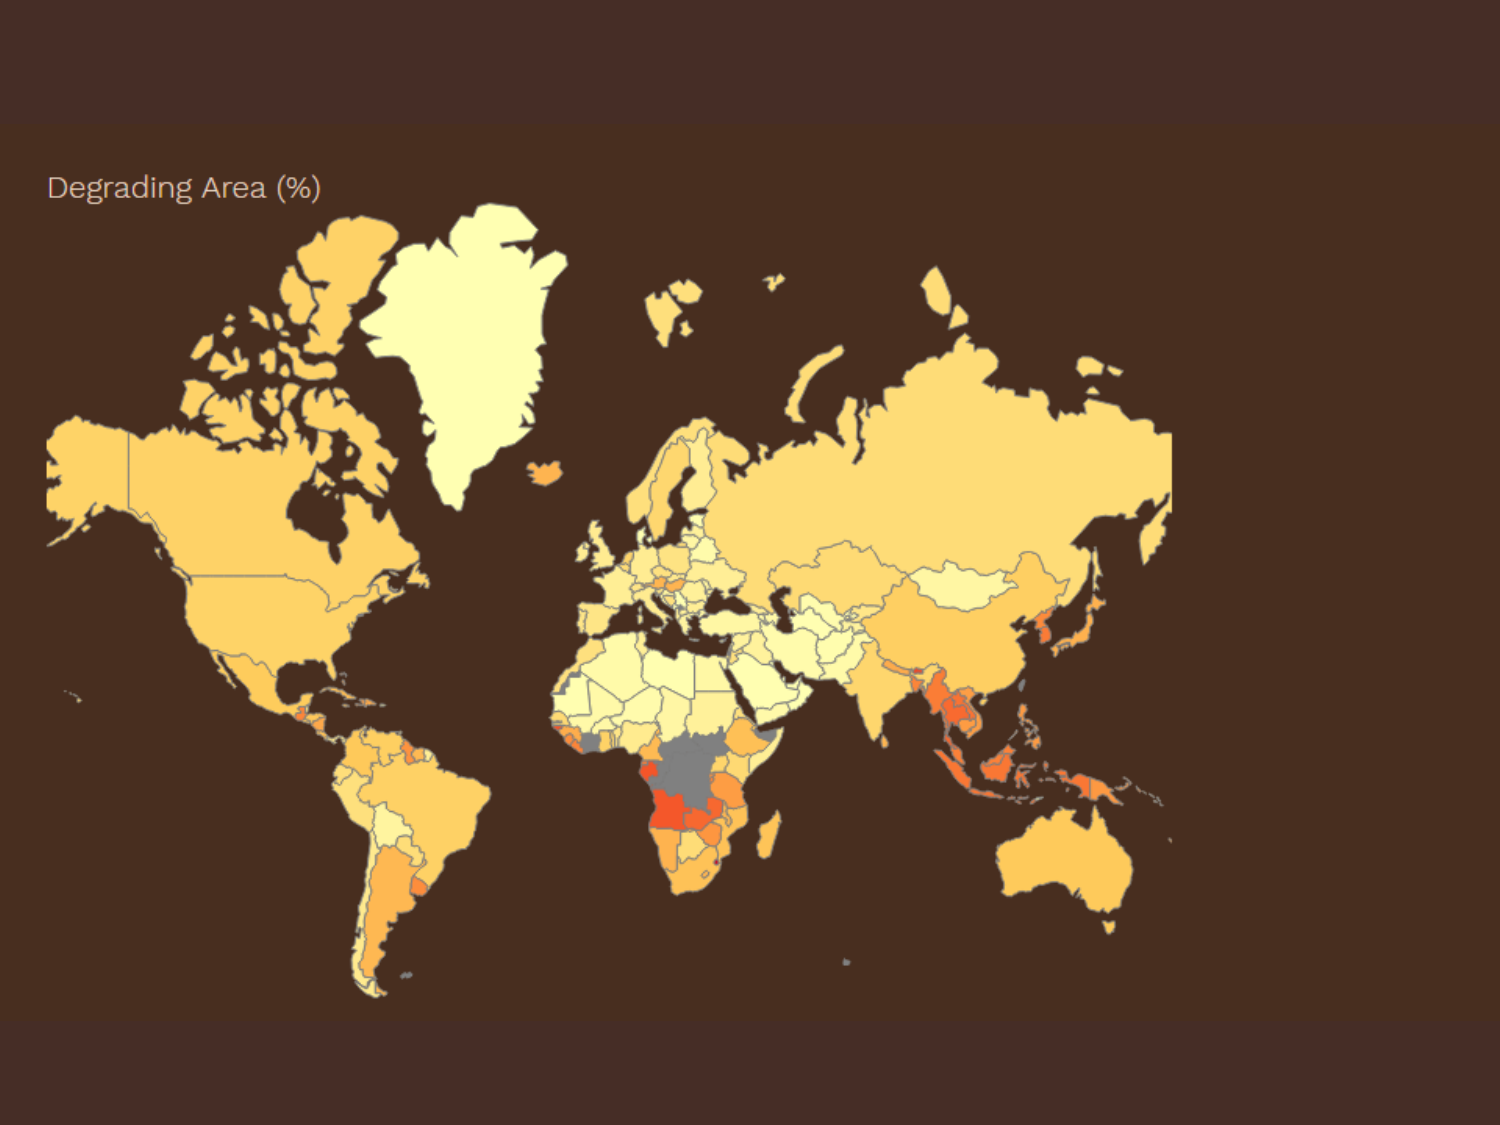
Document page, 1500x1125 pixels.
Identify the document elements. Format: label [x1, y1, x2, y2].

picture [0, 124, 1500, 1021]
